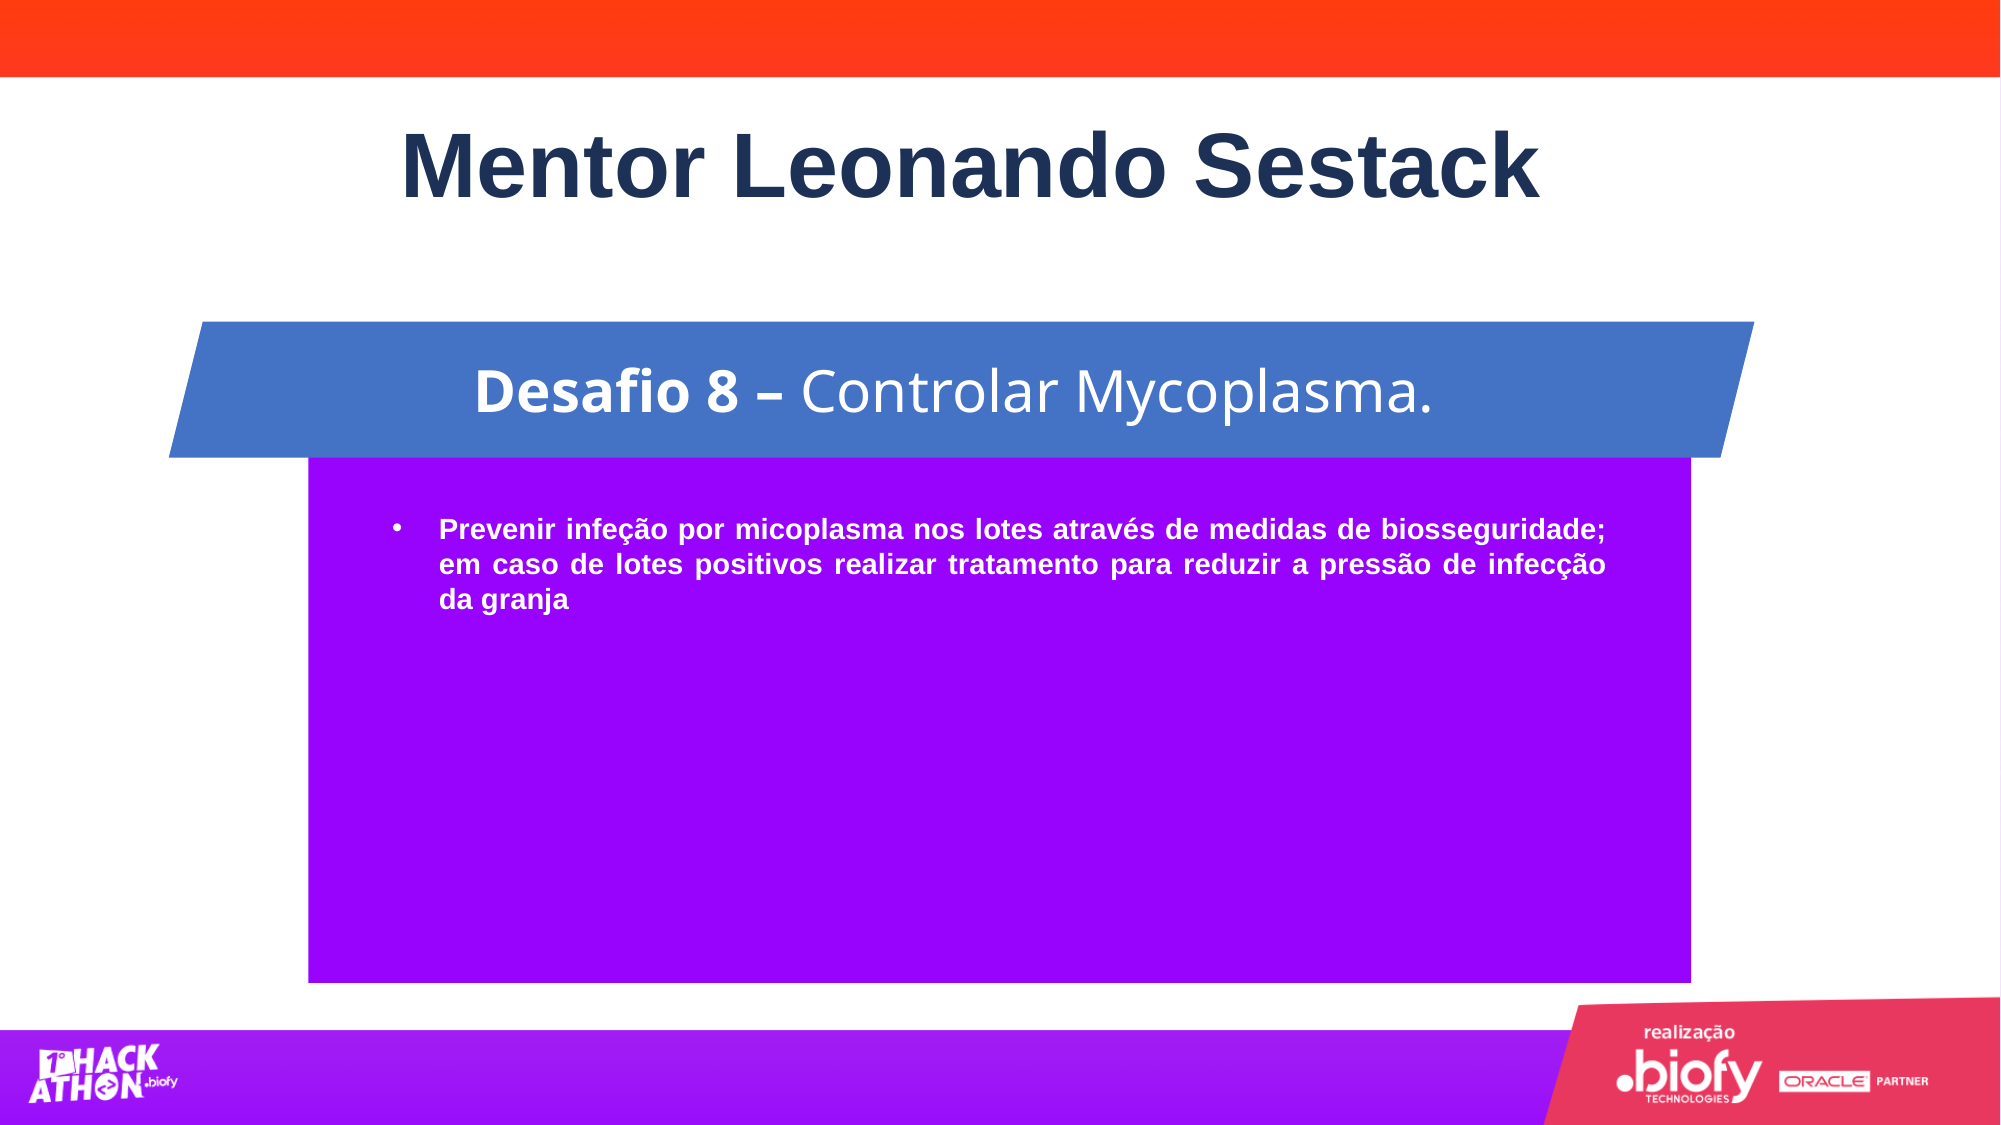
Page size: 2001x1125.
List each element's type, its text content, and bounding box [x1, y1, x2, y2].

text_box Desafio 8 – Controlar Mycoplasma. [168, 321, 1755, 458]
text_box [308, 458, 1692, 983]
text_box Mentor Leonando Sestack [385, 98, 1614, 224]
picture [0, 0, 2001, 1125]
text_box Prevenir infeção por micoplasma nos lotes através de medidas de biosseguridade; em caso de lotes positivos realizar tratamento para reduzir a pressão de infecção da granja [377, 502, 1623, 623]
